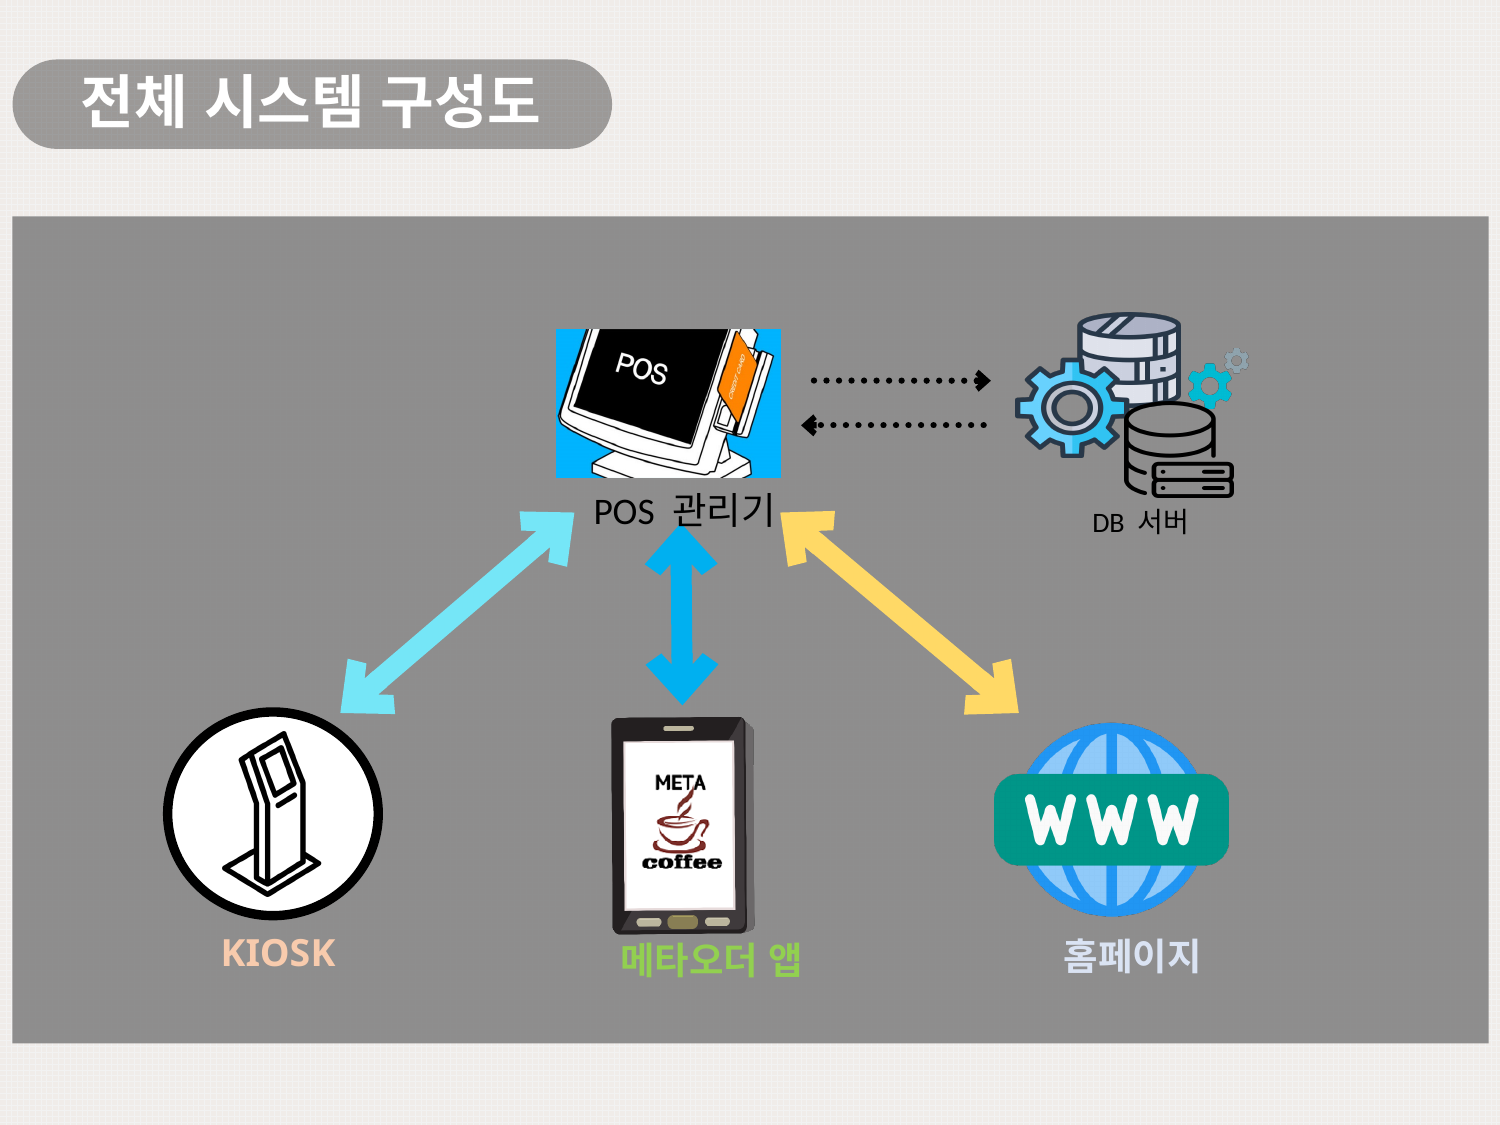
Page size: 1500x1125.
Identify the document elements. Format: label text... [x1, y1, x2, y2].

text_box 전체 시스템 구성도 [11, 58, 614, 150]
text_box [780, 512, 1019, 713]
text_box POS 관리기 [578, 479, 791, 540]
text_box KIOSK [205, 921, 351, 982]
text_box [573, 705, 791, 945]
picture [994, 702, 1229, 937]
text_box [167, 711, 379, 916]
text_box [11, 215, 1490, 1044]
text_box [340, 512, 575, 713]
text_box 홈페이지 [1048, 937, 1217, 986]
text_box 메타오더 앱 [605, 929, 819, 990]
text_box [1015, 312, 1249, 498]
picture [559, 329, 773, 478]
text_box DB 서버 [1077, 498, 1205, 546]
